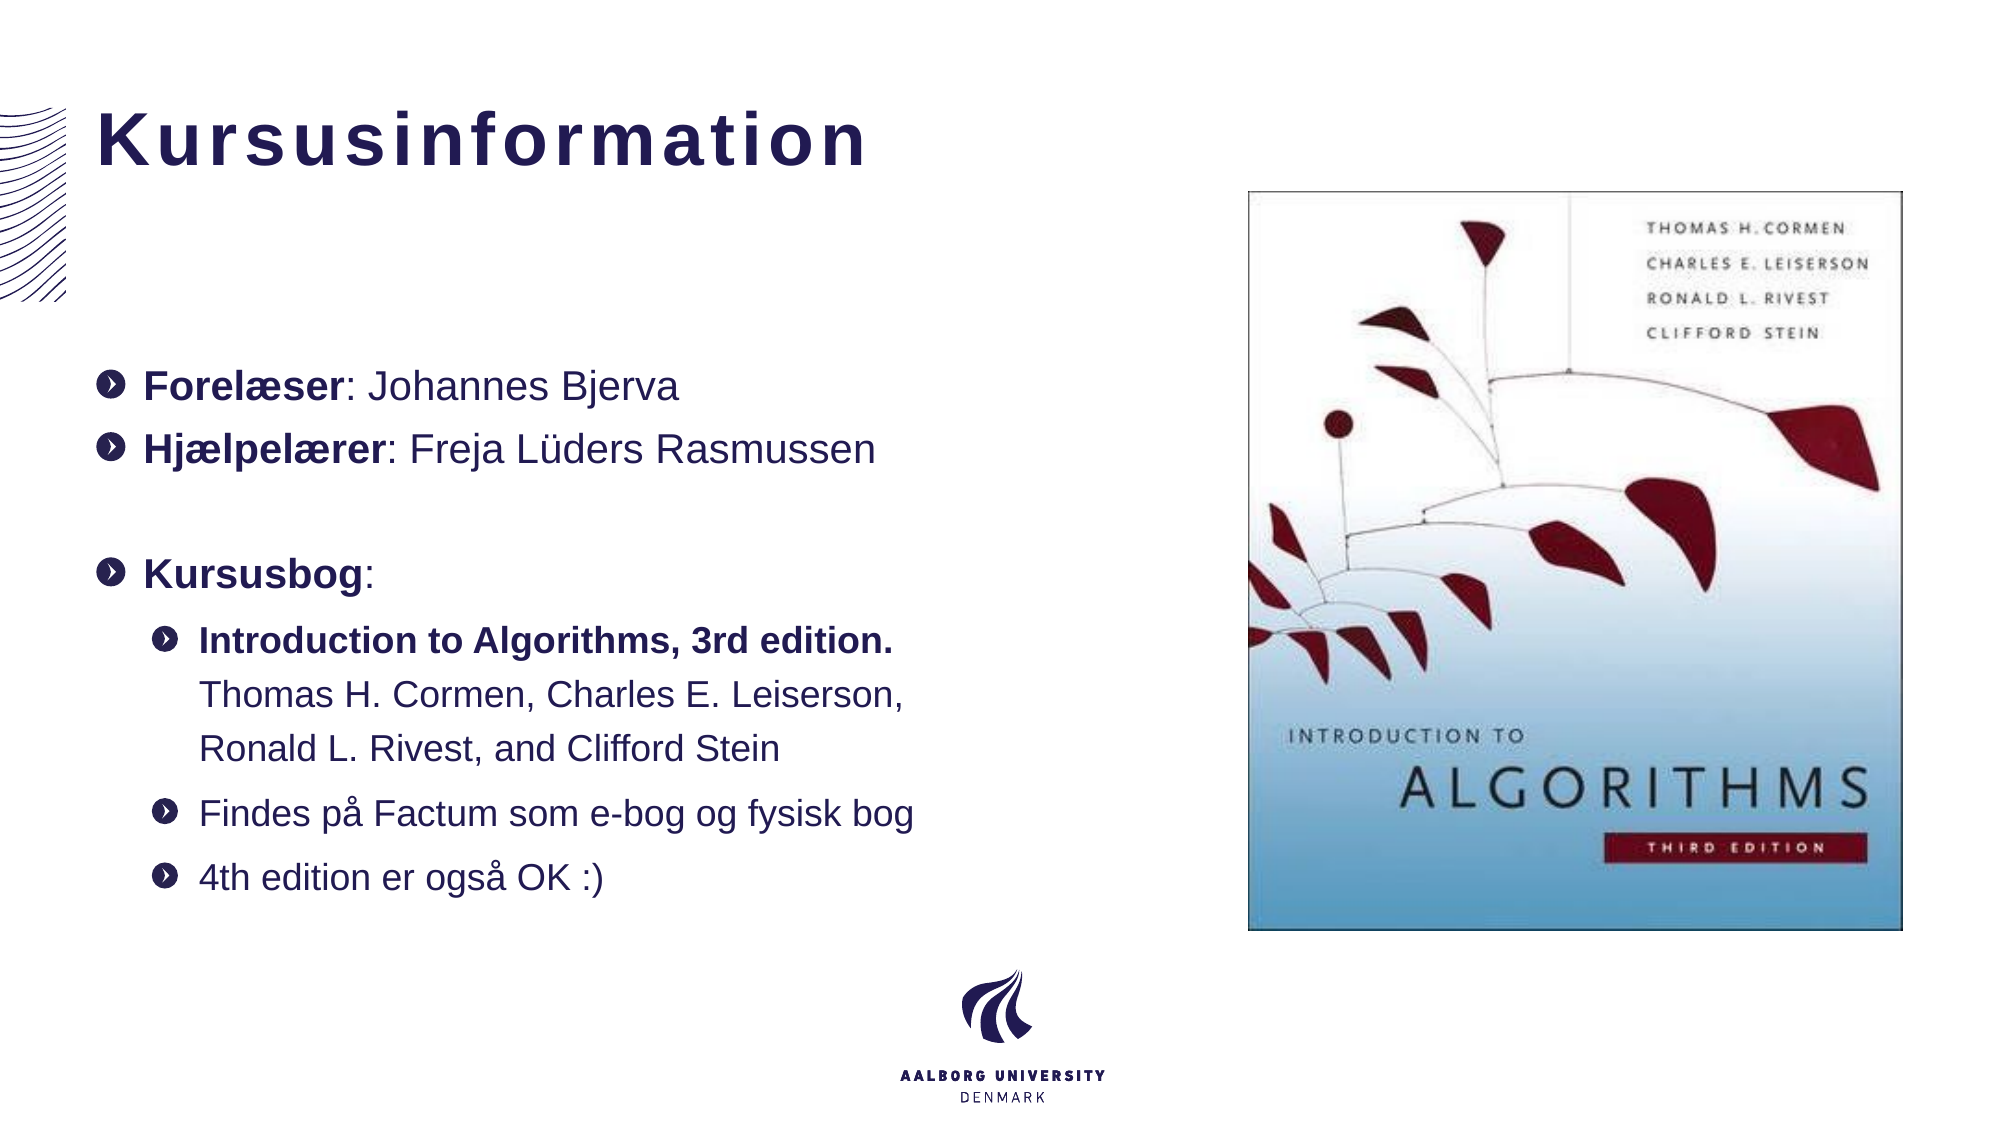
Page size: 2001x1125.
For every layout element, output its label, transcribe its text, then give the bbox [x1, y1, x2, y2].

title Kursusinformation [96, 58, 1016, 325]
picture [1248, 191, 1903, 931]
list Forelæser: Johannes Bjerva Hjælpelærer: Freja Lüders Rasmussen Kursusbog: Introduction to Algorithms, 3rd edition. Thomas H. Cormen, Charles E. Leiserson, Ronald L. Rivest, and Clifford Stein Findes på Factum som e-bog og fysisk bog 4th edition er også OK :) [96, 351, 1203, 968]
